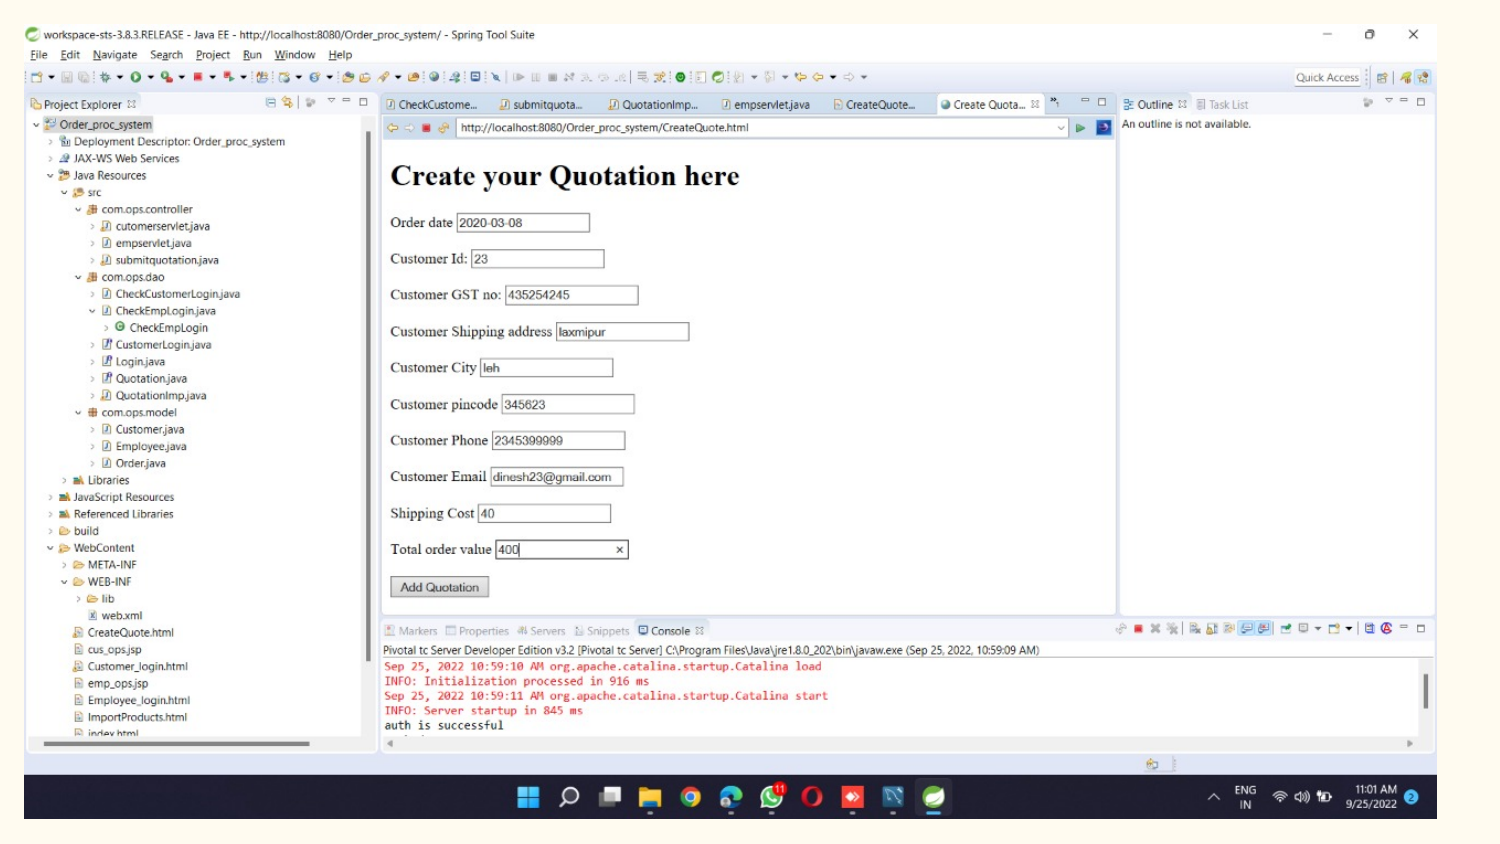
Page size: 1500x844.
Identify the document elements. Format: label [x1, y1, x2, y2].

picture [24, 24, 1437, 819]
